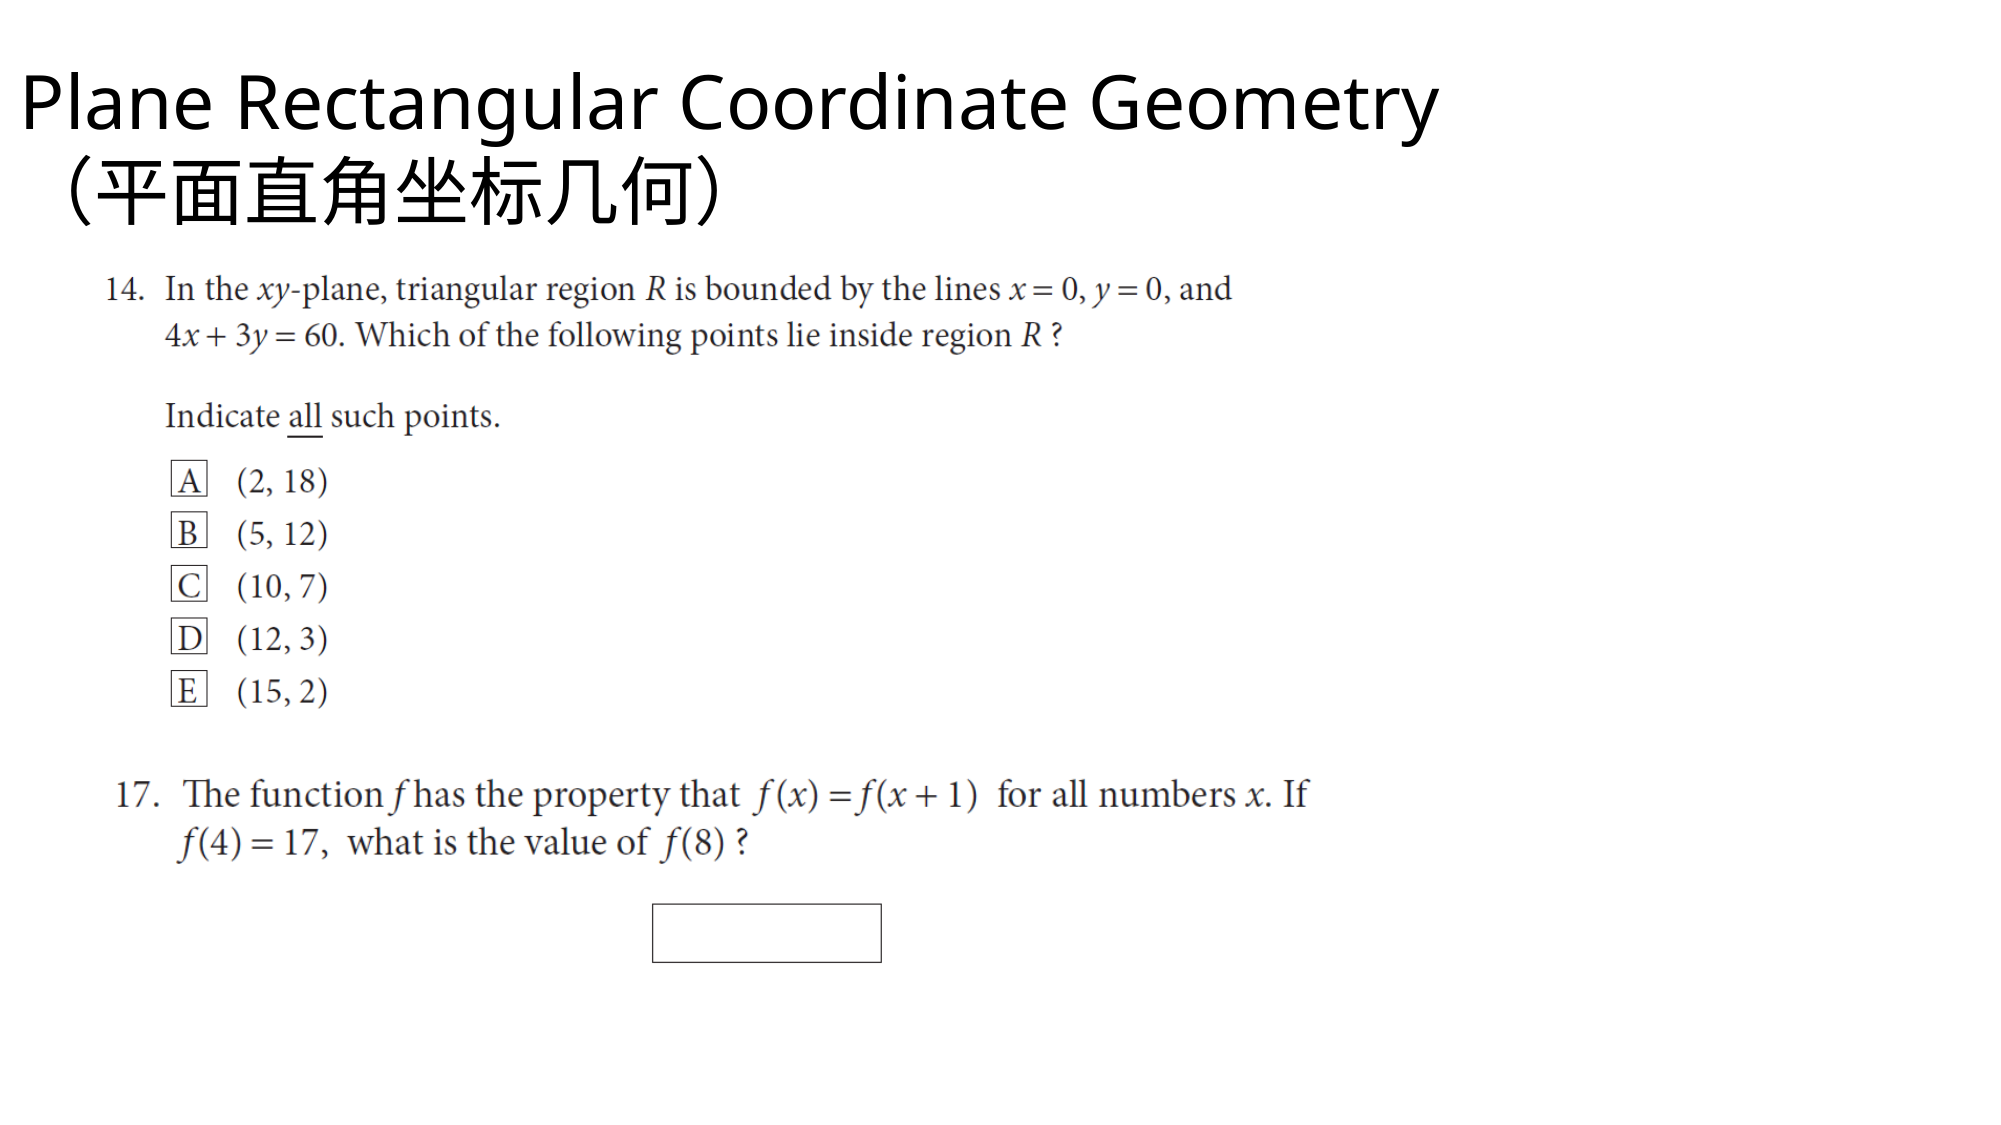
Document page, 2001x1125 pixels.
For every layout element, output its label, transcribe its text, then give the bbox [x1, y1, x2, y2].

picture [89, 257, 1266, 731]
picture [81, 744, 1337, 998]
text_box Plane Rectangular Coordinate Geometry （平面直角坐标几何） [4, 47, 1456, 242]
